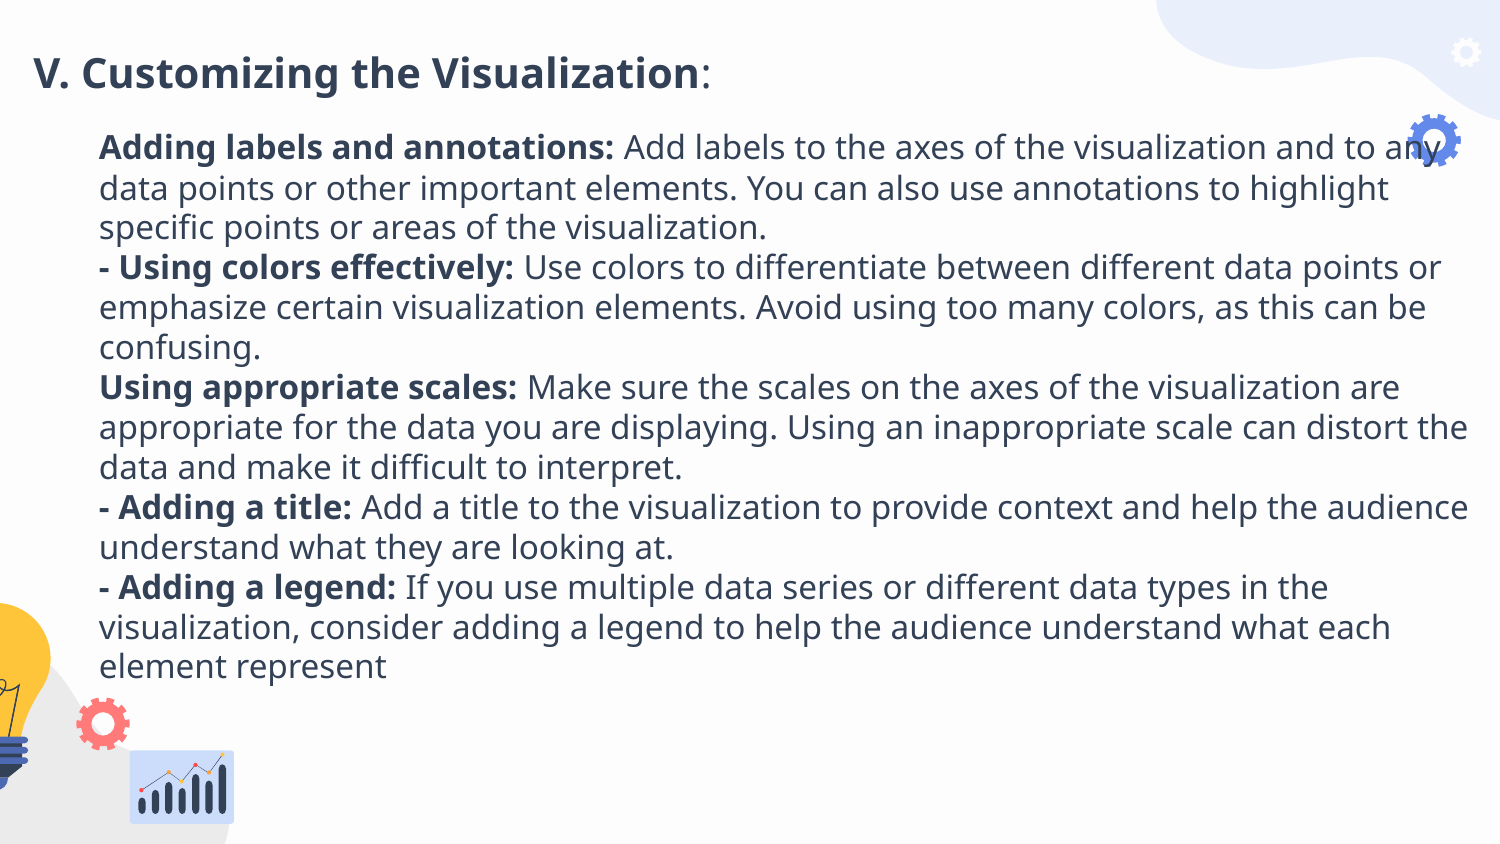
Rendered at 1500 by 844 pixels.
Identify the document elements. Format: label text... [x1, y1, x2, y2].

text_box Adding labels and annotations: Add labels to the axes of the visualization and to any data points or other important elements. You can also use annotations to highlight specific points or areas of the visualization. - Using colors effectively: Use colors to differentiate between different data points or emphasize certain visualization elements. Avoid using too many colors, as this can be confusing. Using appropriate scales: Make sure the scales on the axes of the visualization are appropriate for the data you are displaying. Using an inappropriate scale can distort the data and make it difficult to interpret. - Adding a title: Add a title to the visualization to provide context and help the audience understand what they are looking at. - Adding a legend: If you use multiple data series or different data types in the visualization, consider adding a legend to help the audience understand what each element represent [84, 119, 1500, 733]
title V. Customizing the Visualization: [18, 31, 1346, 120]
